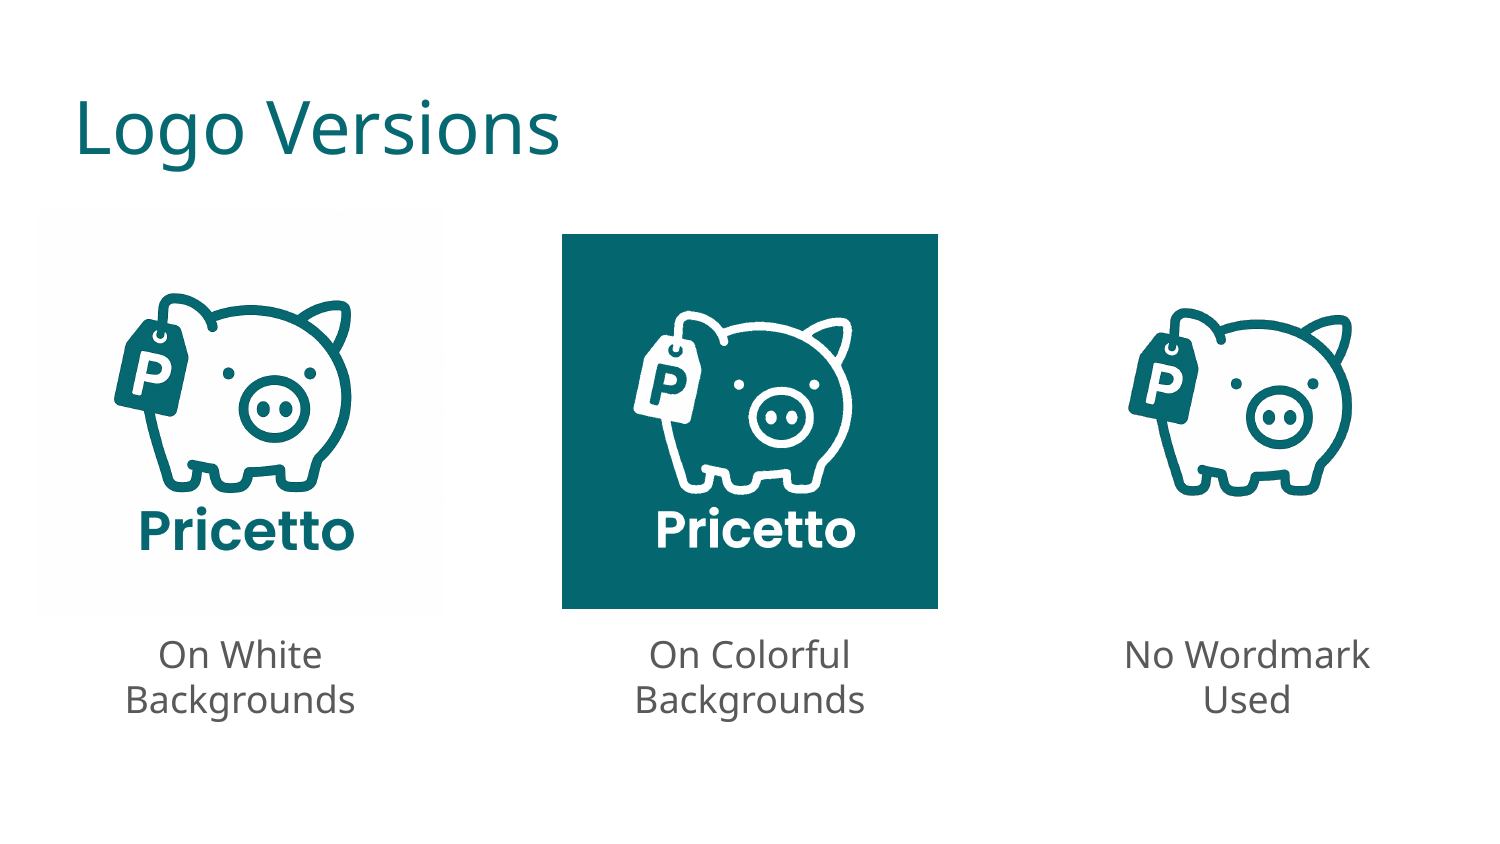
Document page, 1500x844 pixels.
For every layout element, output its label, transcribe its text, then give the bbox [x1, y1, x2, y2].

picture [36, 209, 444, 617]
text_box On Colorful Backgrounds [604, 618, 896, 675]
picture [562, 234, 938, 610]
picture [1056, 230, 1439, 613]
title Logo Versions [58, 65, 1103, 184]
text_box No Wordmark Used [1081, 622, 1413, 675]
text_box On White Backgrounds [95, 624, 386, 675]
